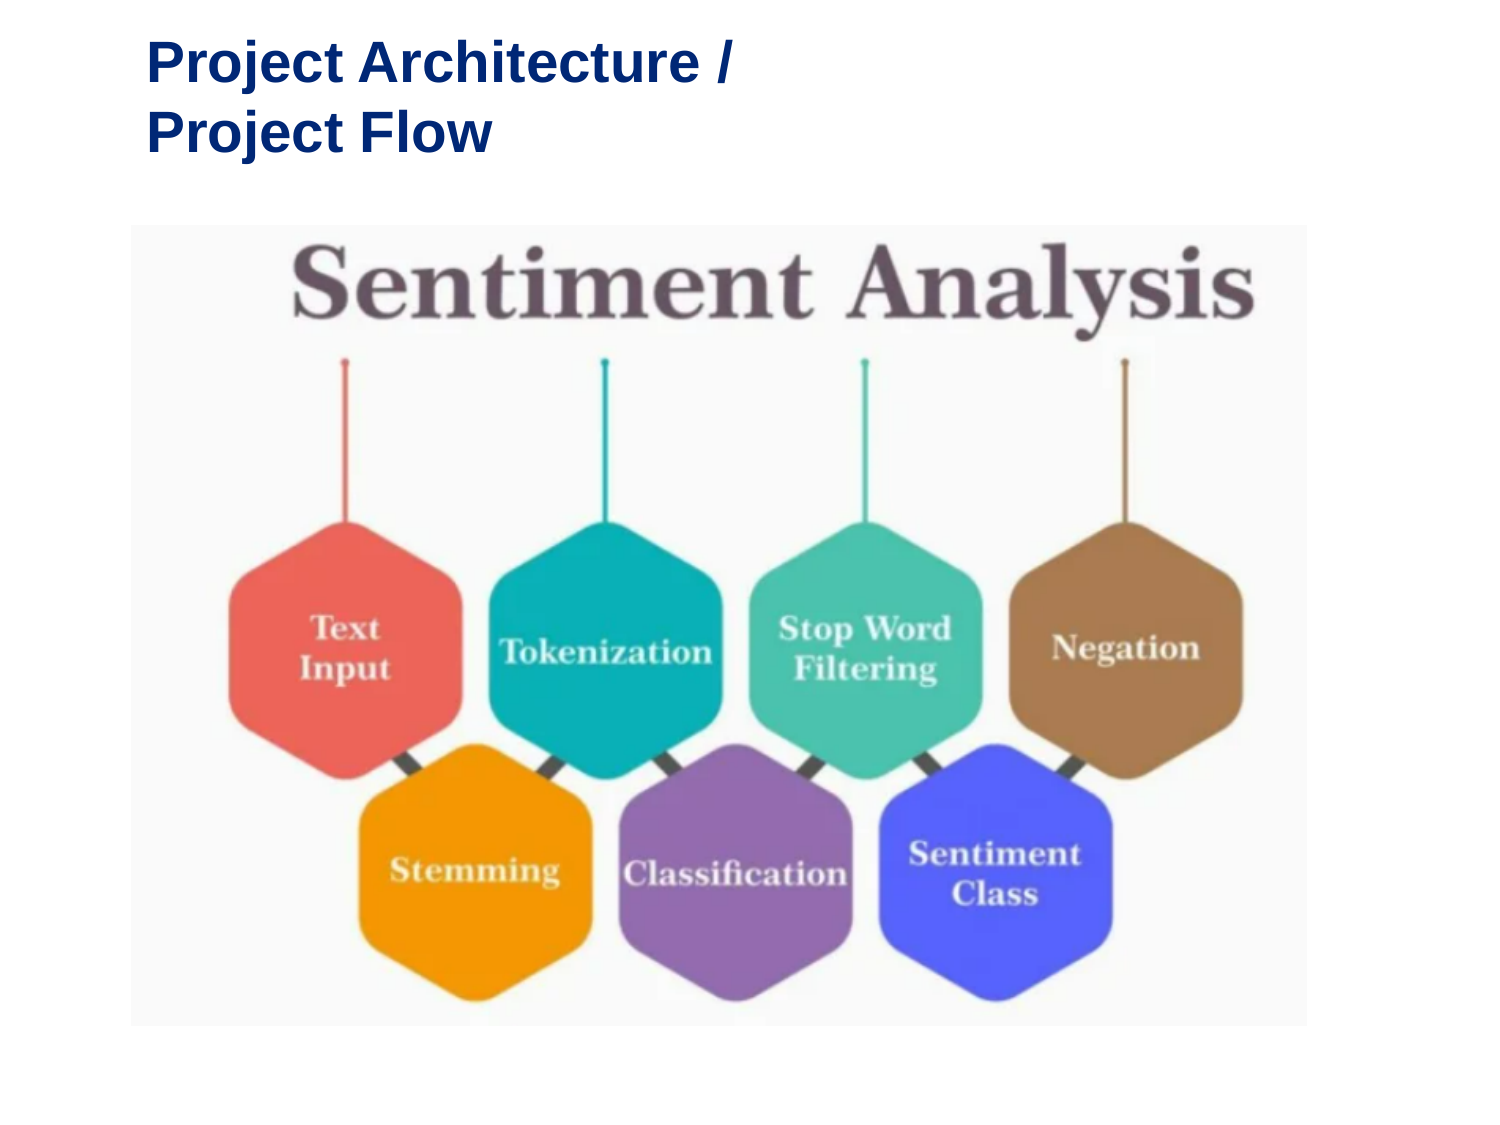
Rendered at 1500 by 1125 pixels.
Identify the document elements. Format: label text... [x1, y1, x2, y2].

text_box Project Architecture / Project Flow [131, 16, 873, 172]
picture [131, 225, 1307, 1026]
